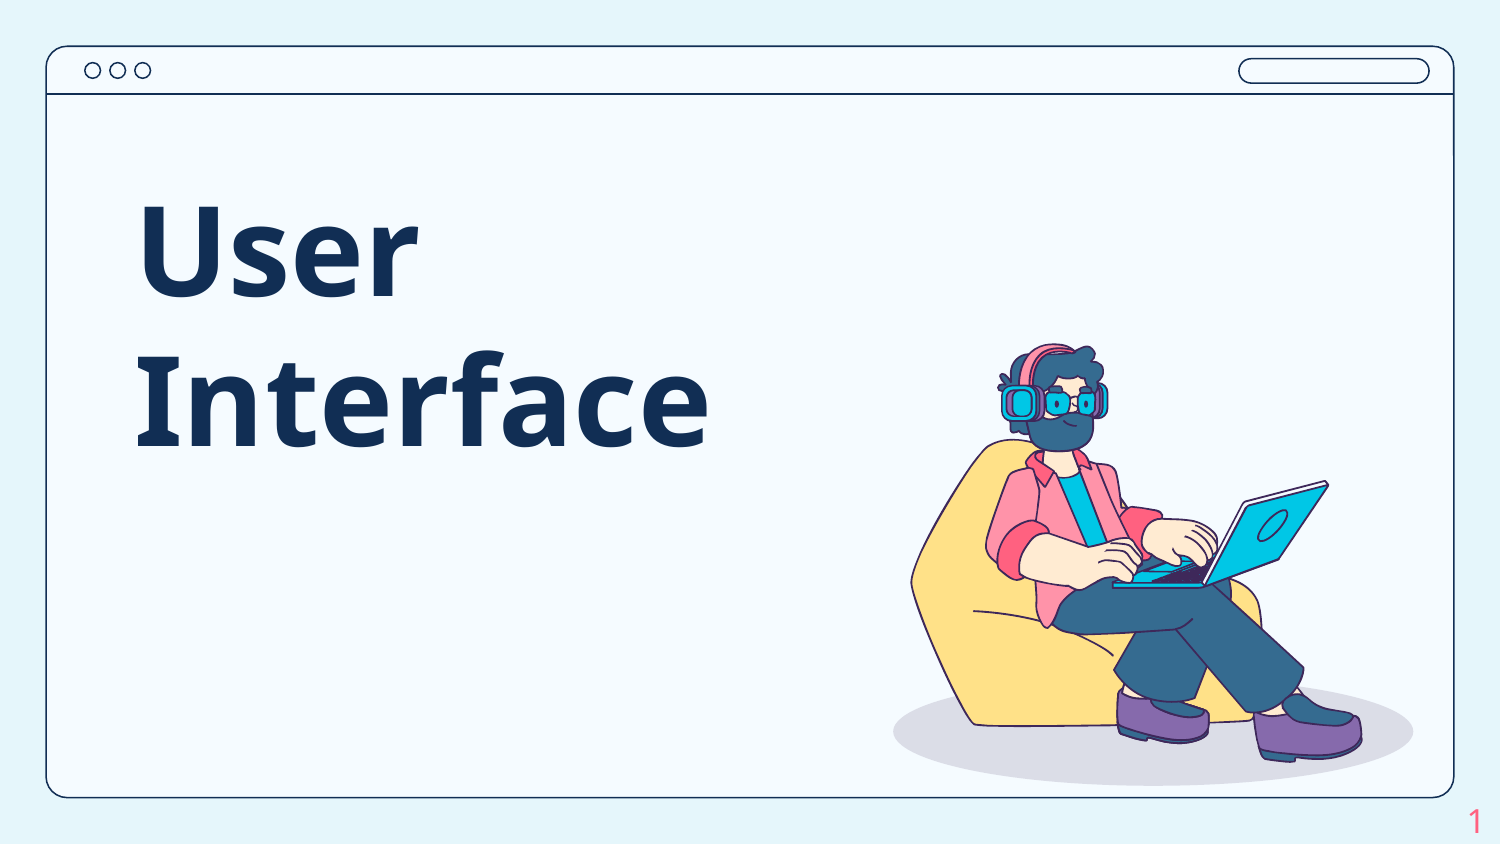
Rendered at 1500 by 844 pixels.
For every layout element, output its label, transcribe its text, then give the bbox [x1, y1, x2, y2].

title User Interface [119, 348, 887, 487]
text_box 13 [1451, 793, 1500, 844]
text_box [892, 343, 1414, 786]
